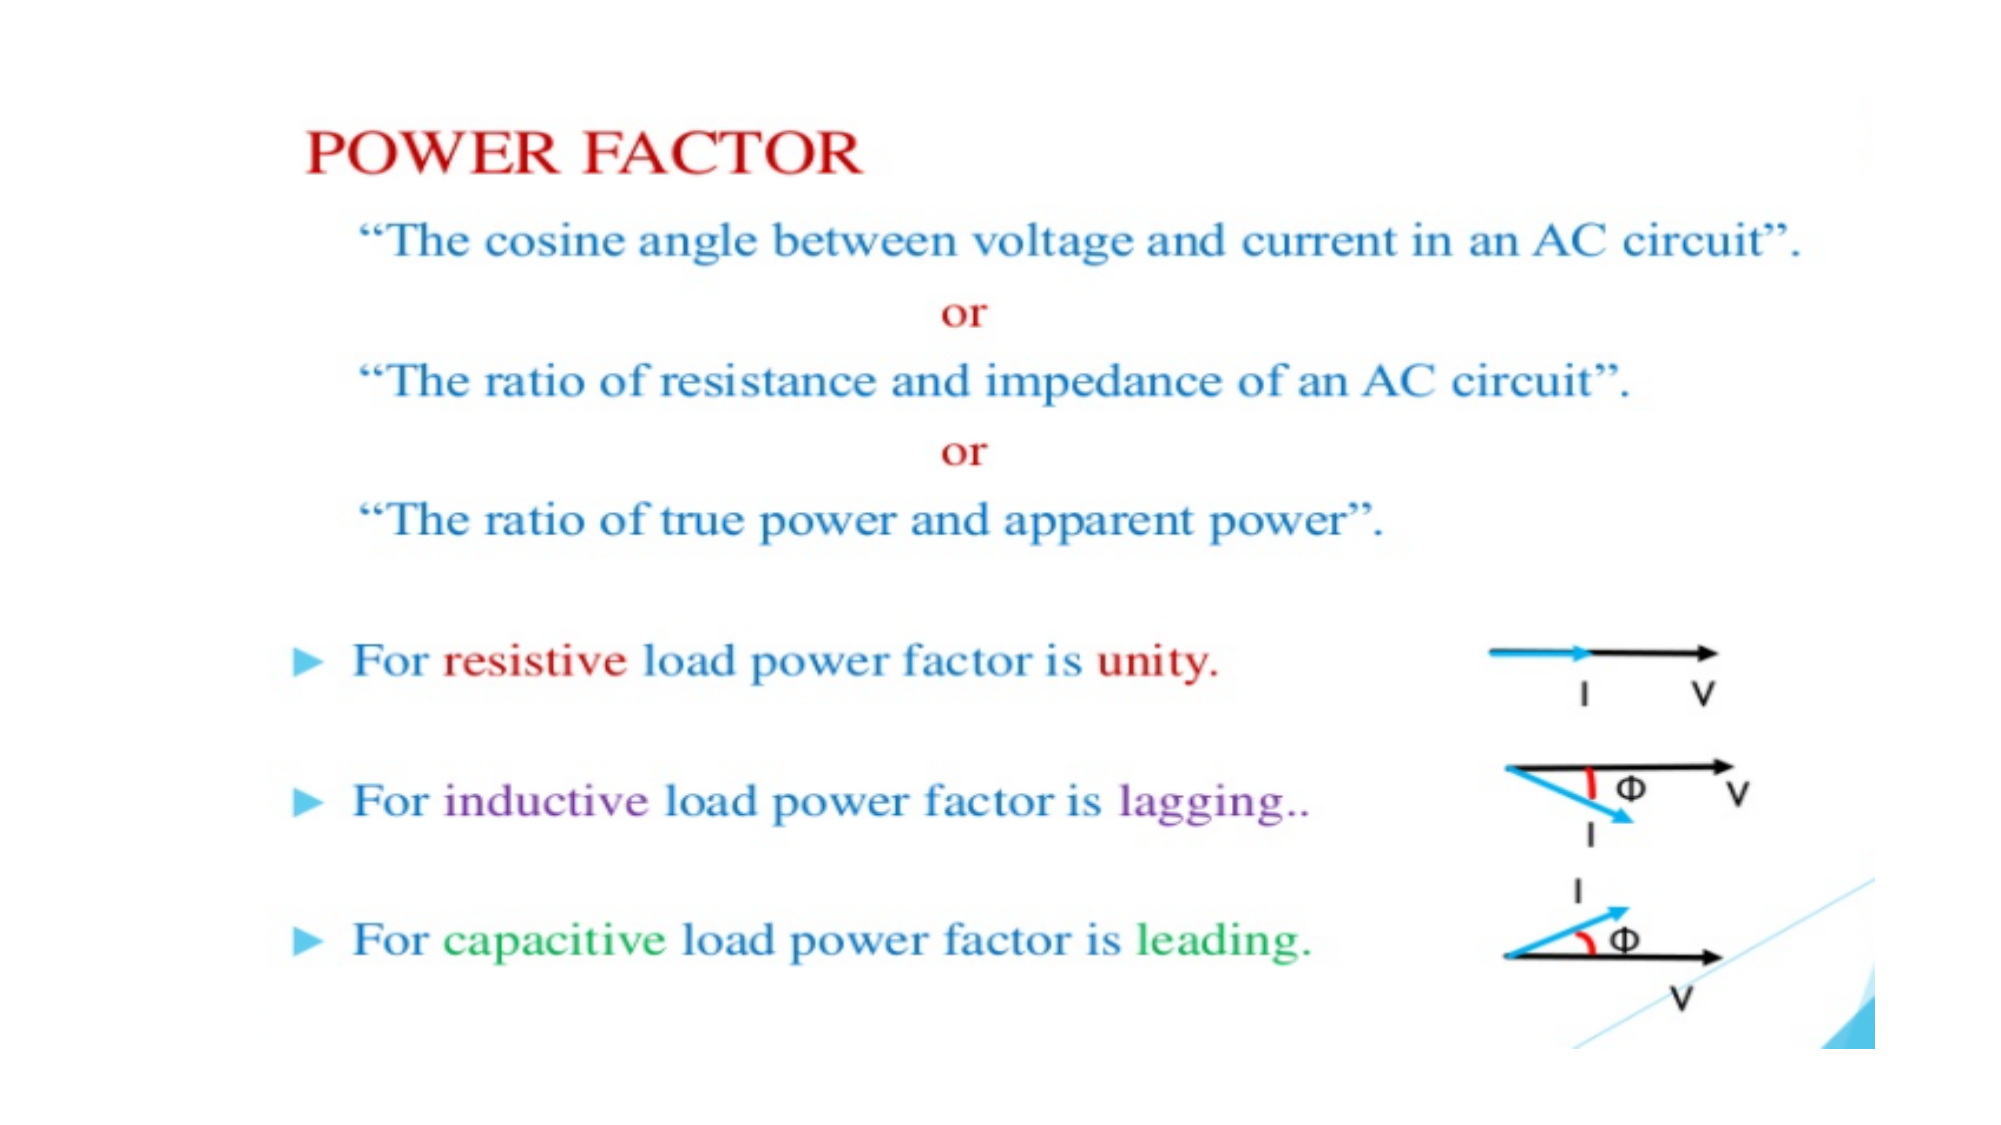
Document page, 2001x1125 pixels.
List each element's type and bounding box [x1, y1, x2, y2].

list [264, 97, 1875, 1049]
